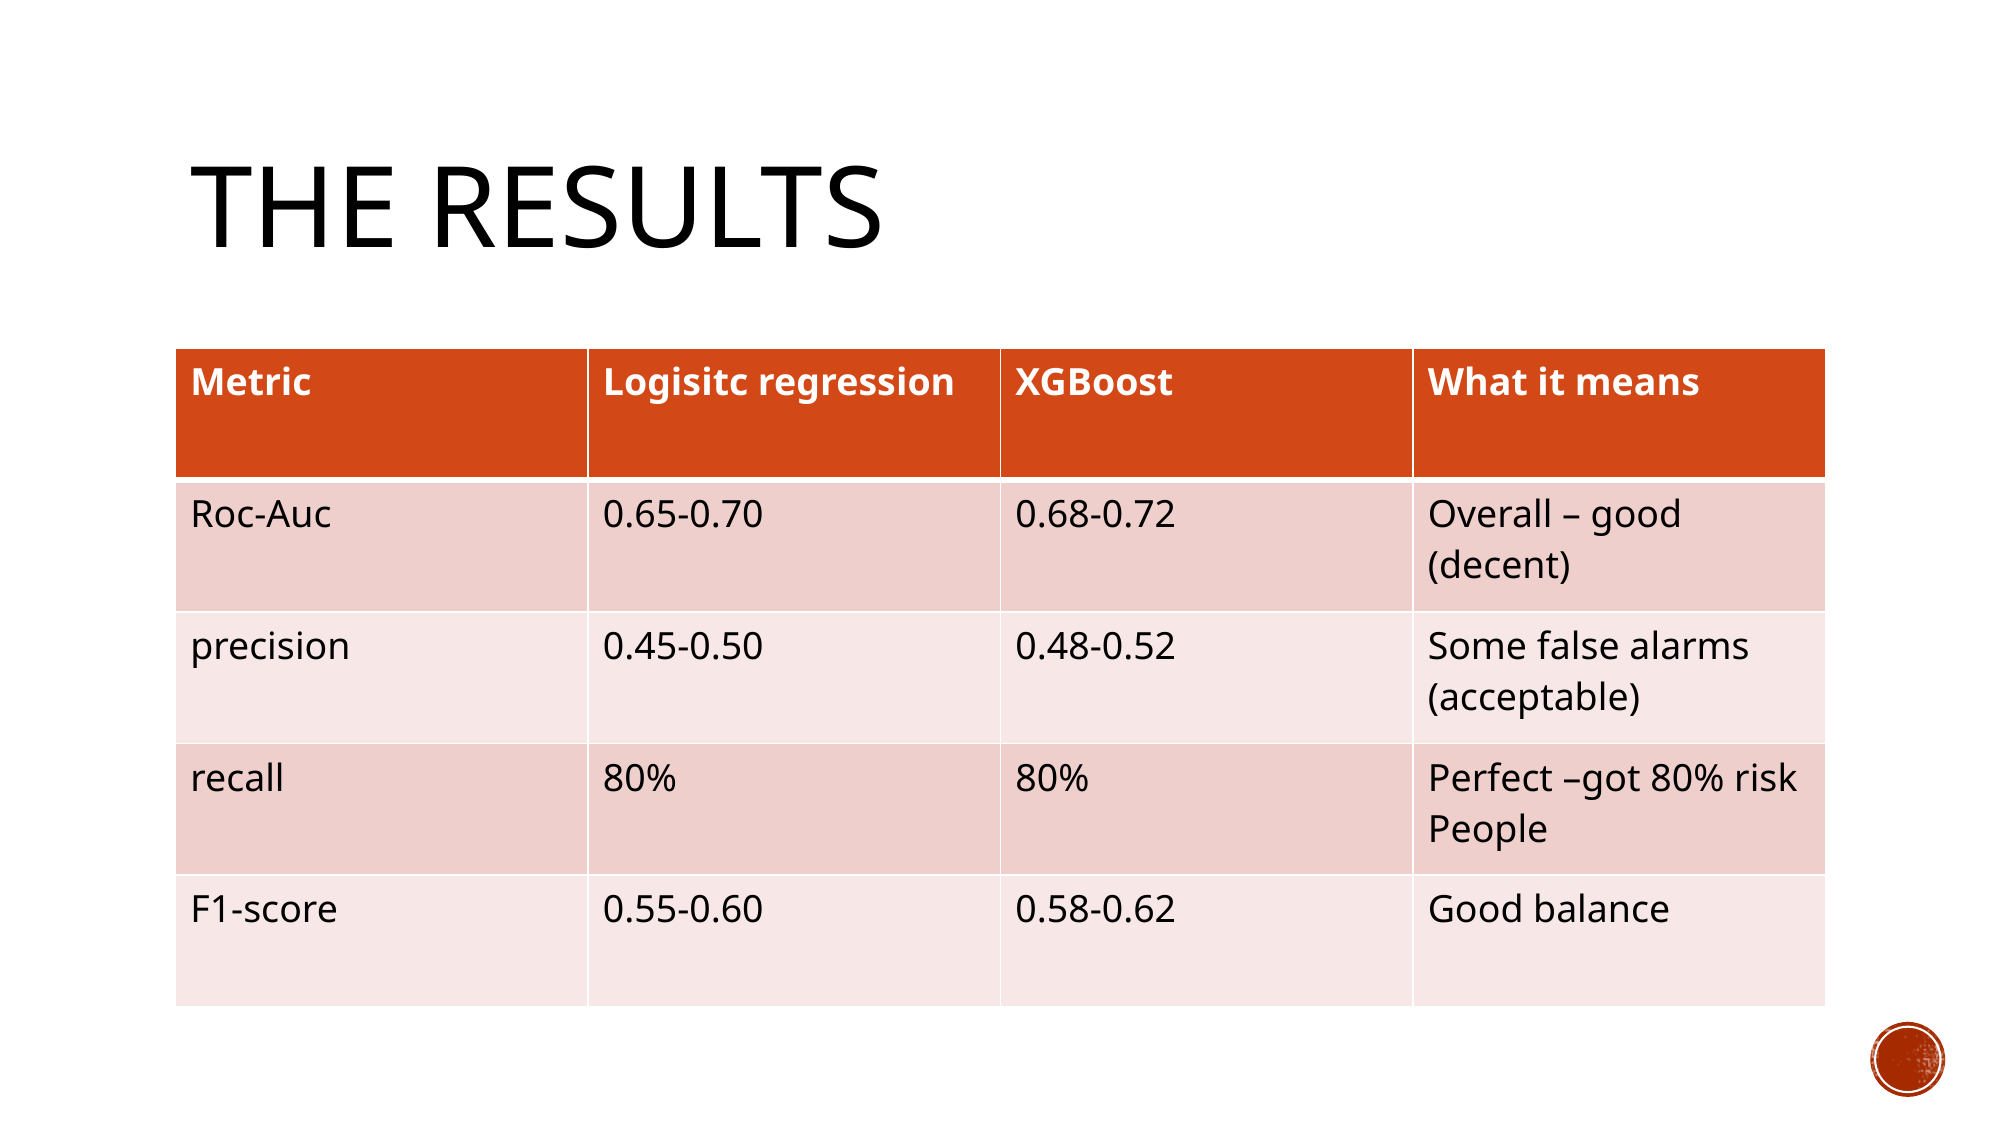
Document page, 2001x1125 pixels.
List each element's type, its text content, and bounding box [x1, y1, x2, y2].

table_cell Some false alarms (acceptable) [1414, 613, 1825, 743]
table_cell 0.45-0.50 [589, 613, 1000, 743]
table_cell 0.65-0.70 [589, 483, 1000, 611]
table_cell Roc-Auc [176, 483, 587, 611]
table_cell 0.68-0.72 [1001, 483, 1412, 611]
table_cell Overall – good (decent) [1414, 483, 1825, 611]
table_cell recall [176, 744, 587, 874]
table_cell 0.55-0.60 [589, 876, 1000, 1006]
table_cell Perfect –got 80% risk People [1414, 744, 1825, 874]
title The results [175, 79, 1826, 344]
table_cell 80% [589, 744, 1000, 874]
table_cell precision [176, 613, 587, 743]
table_header What it means [1414, 349, 1825, 477]
table_header Logisitc regression [589, 349, 1000, 477]
table_cell Good balance [1414, 876, 1825, 1006]
table_cell 80% [1001, 744, 1412, 874]
table_cell 0.48-0.52 [1001, 613, 1412, 743]
table_header Metric [176, 349, 587, 477]
table_header XGBoost [1001, 349, 1412, 477]
table_cell F1-score [176, 876, 587, 1006]
table_cell 0.58-0.62 [1001, 876, 1412, 1006]
